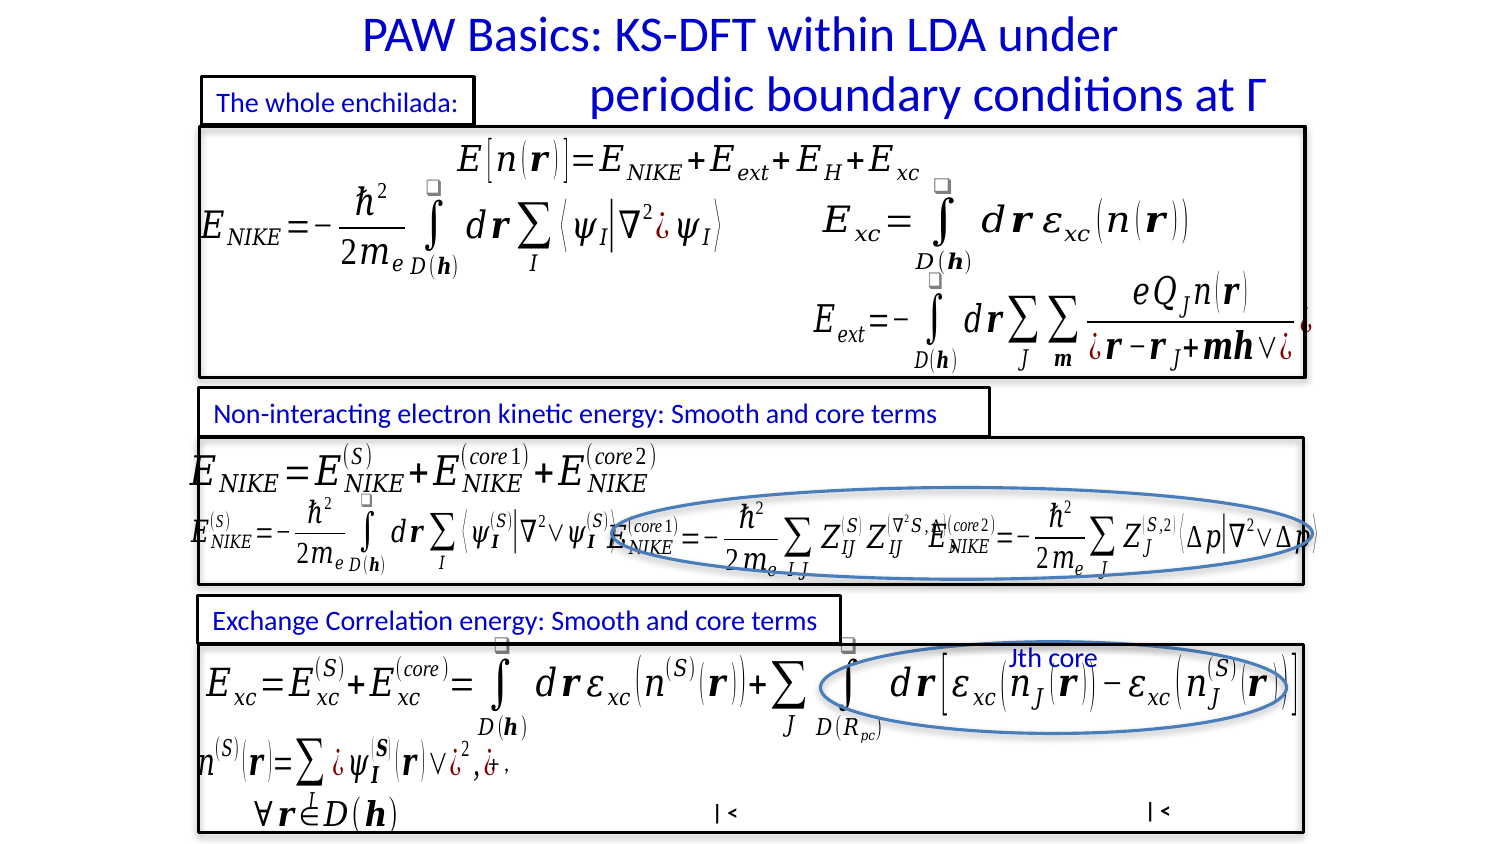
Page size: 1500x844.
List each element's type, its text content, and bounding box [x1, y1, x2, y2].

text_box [197, 595, 1304, 837]
text_box PAW Basics: KS-DFT within LDA under periodic boundary conditions at Γ [347, 0, 1318, 129]
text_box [187, 387, 1319, 585]
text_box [197, 76, 1313, 378]
